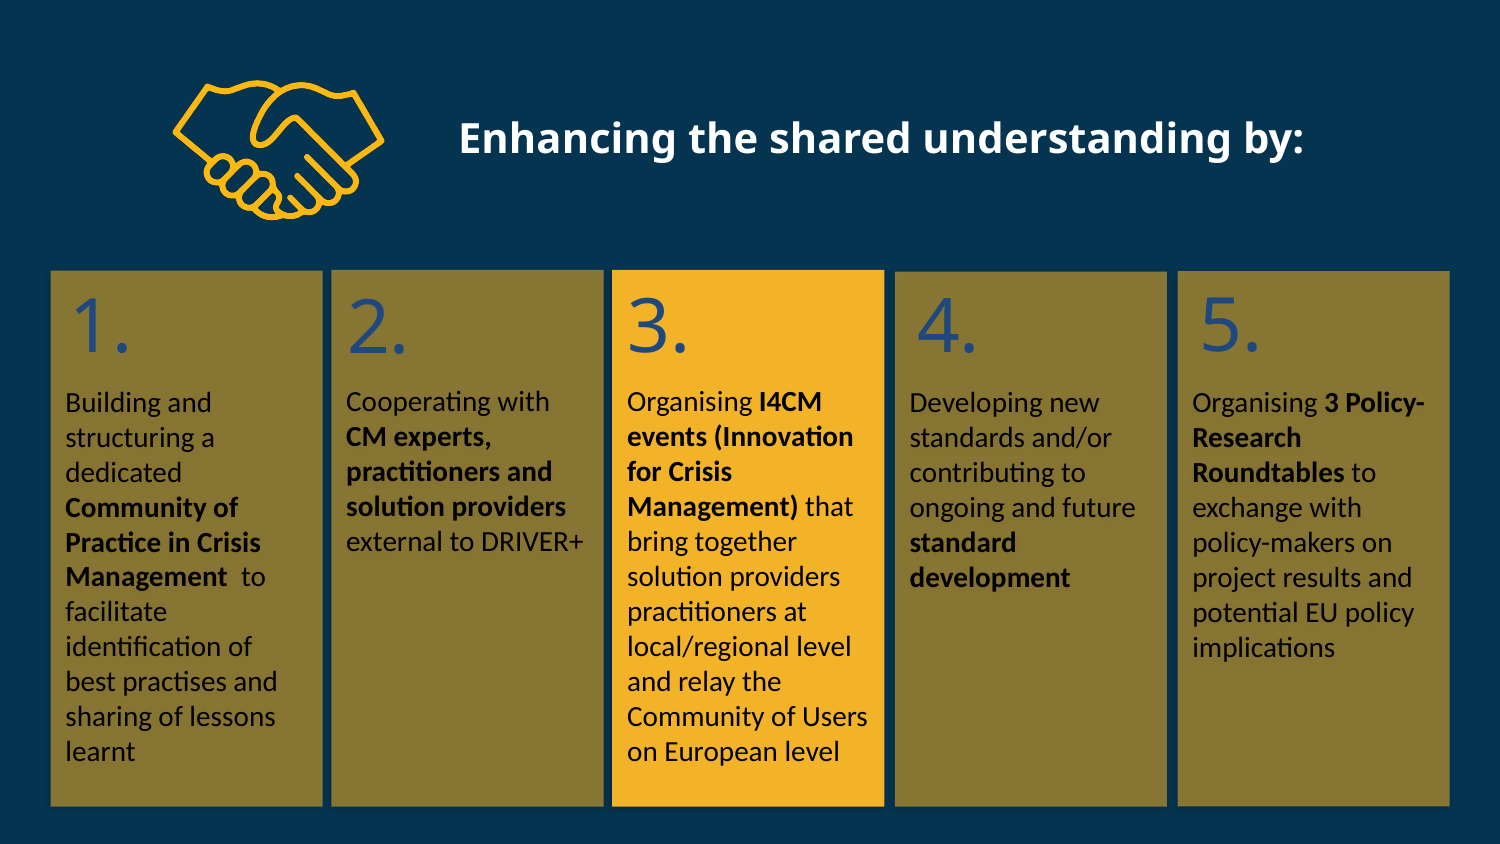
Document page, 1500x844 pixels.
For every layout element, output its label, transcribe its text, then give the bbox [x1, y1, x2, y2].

text_box Enhancing the shared understanding by: [443, 103, 1401, 233]
text_box Developing new standards and/or contributing to ongoing and future standard development [894, 271, 1168, 807]
text_box Cooperating with CM experts, practitioners and solution providers external to DRIVER+ [331, 269, 604, 807]
text_box [0, 0, 1500, 844]
text_box 5. [1185, 269, 1325, 375]
text_box 2. [332, 271, 472, 377]
text_box Organising 3 Policy-Research Roundtables to exchange with policy-makers on project results and potential EU policy implications [1177, 270, 1450, 807]
text_box 3. [613, 269, 753, 375]
text_box 4. [902, 269, 1042, 375]
picture [164, 0, 393, 306]
text_box Building and structuring a dedicated Community of Practice in Crisis Management to facilitate identification of best practises and sharing of lessons learnt [50, 270, 324, 807]
text_box 1. [54, 269, 194, 375]
text_box Organising I4CM events (Innovation for Crisis Management) that bring together solution providers practitioners at local/regional level and relay the Community of Users on European level [611, 269, 885, 807]
